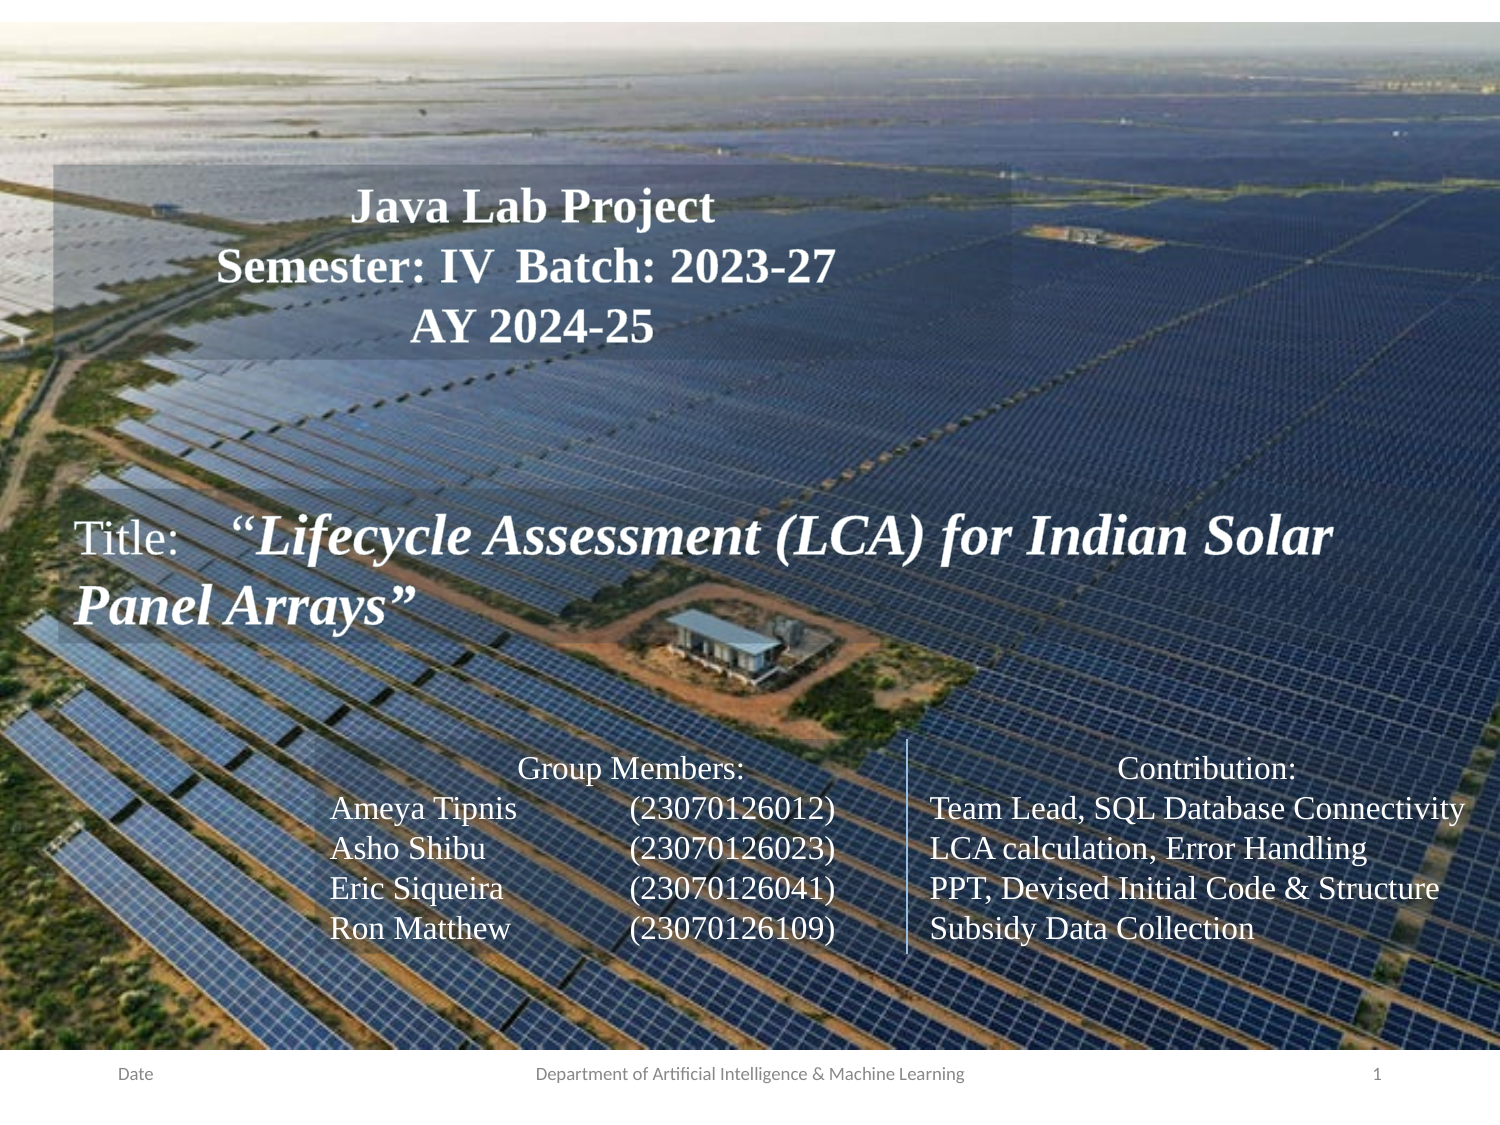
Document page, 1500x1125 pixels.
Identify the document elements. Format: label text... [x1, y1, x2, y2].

slide_number Date [103, 1058, 441, 1103]
footer Department of Artificial Intelligence & Machine Learning [496, 1058, 1004, 1103]
picture [0, 22, 1500, 1050]
slide_number 1 [1059, 1058, 1397, 1103]
